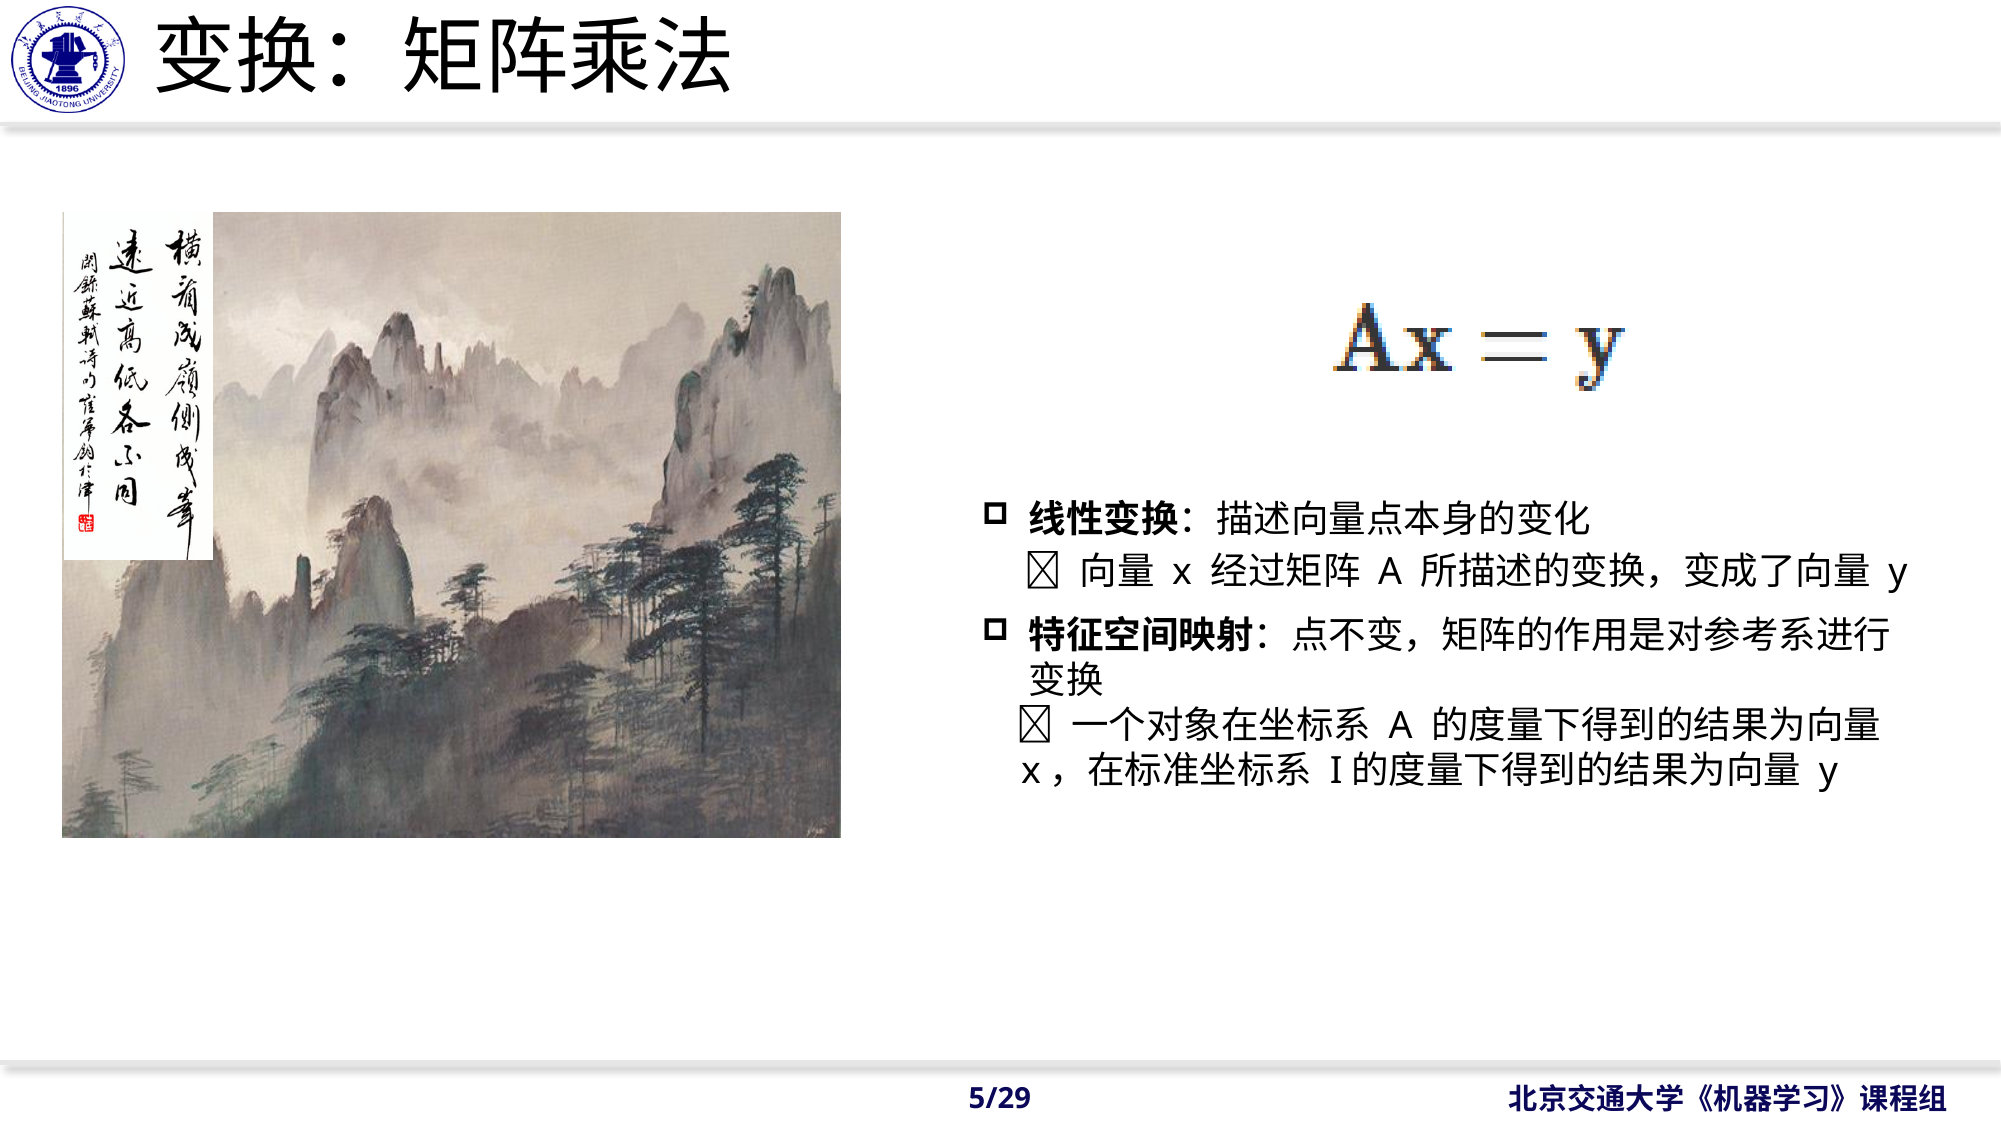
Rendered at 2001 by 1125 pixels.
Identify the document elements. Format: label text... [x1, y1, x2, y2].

picture [62, 212, 841, 838]
text_box 线性变换：描述向量点本身的变化  向量 x 经过矩阵 A 所描述的变换，变成了向量 y 特征空间映射：点不变，矩阵的作用是对参考系进行变换  一个对象在坐标系 A 的度量下得到的结果为向量 x，在标准坐标系 I的度量下得到的结果为向量 y [892, 487, 1933, 799]
picture [1251, 236, 1732, 454]
title 变换：矩阵乘法 [137, 6, 1863, 112]
picture [11, 6, 125, 113]
